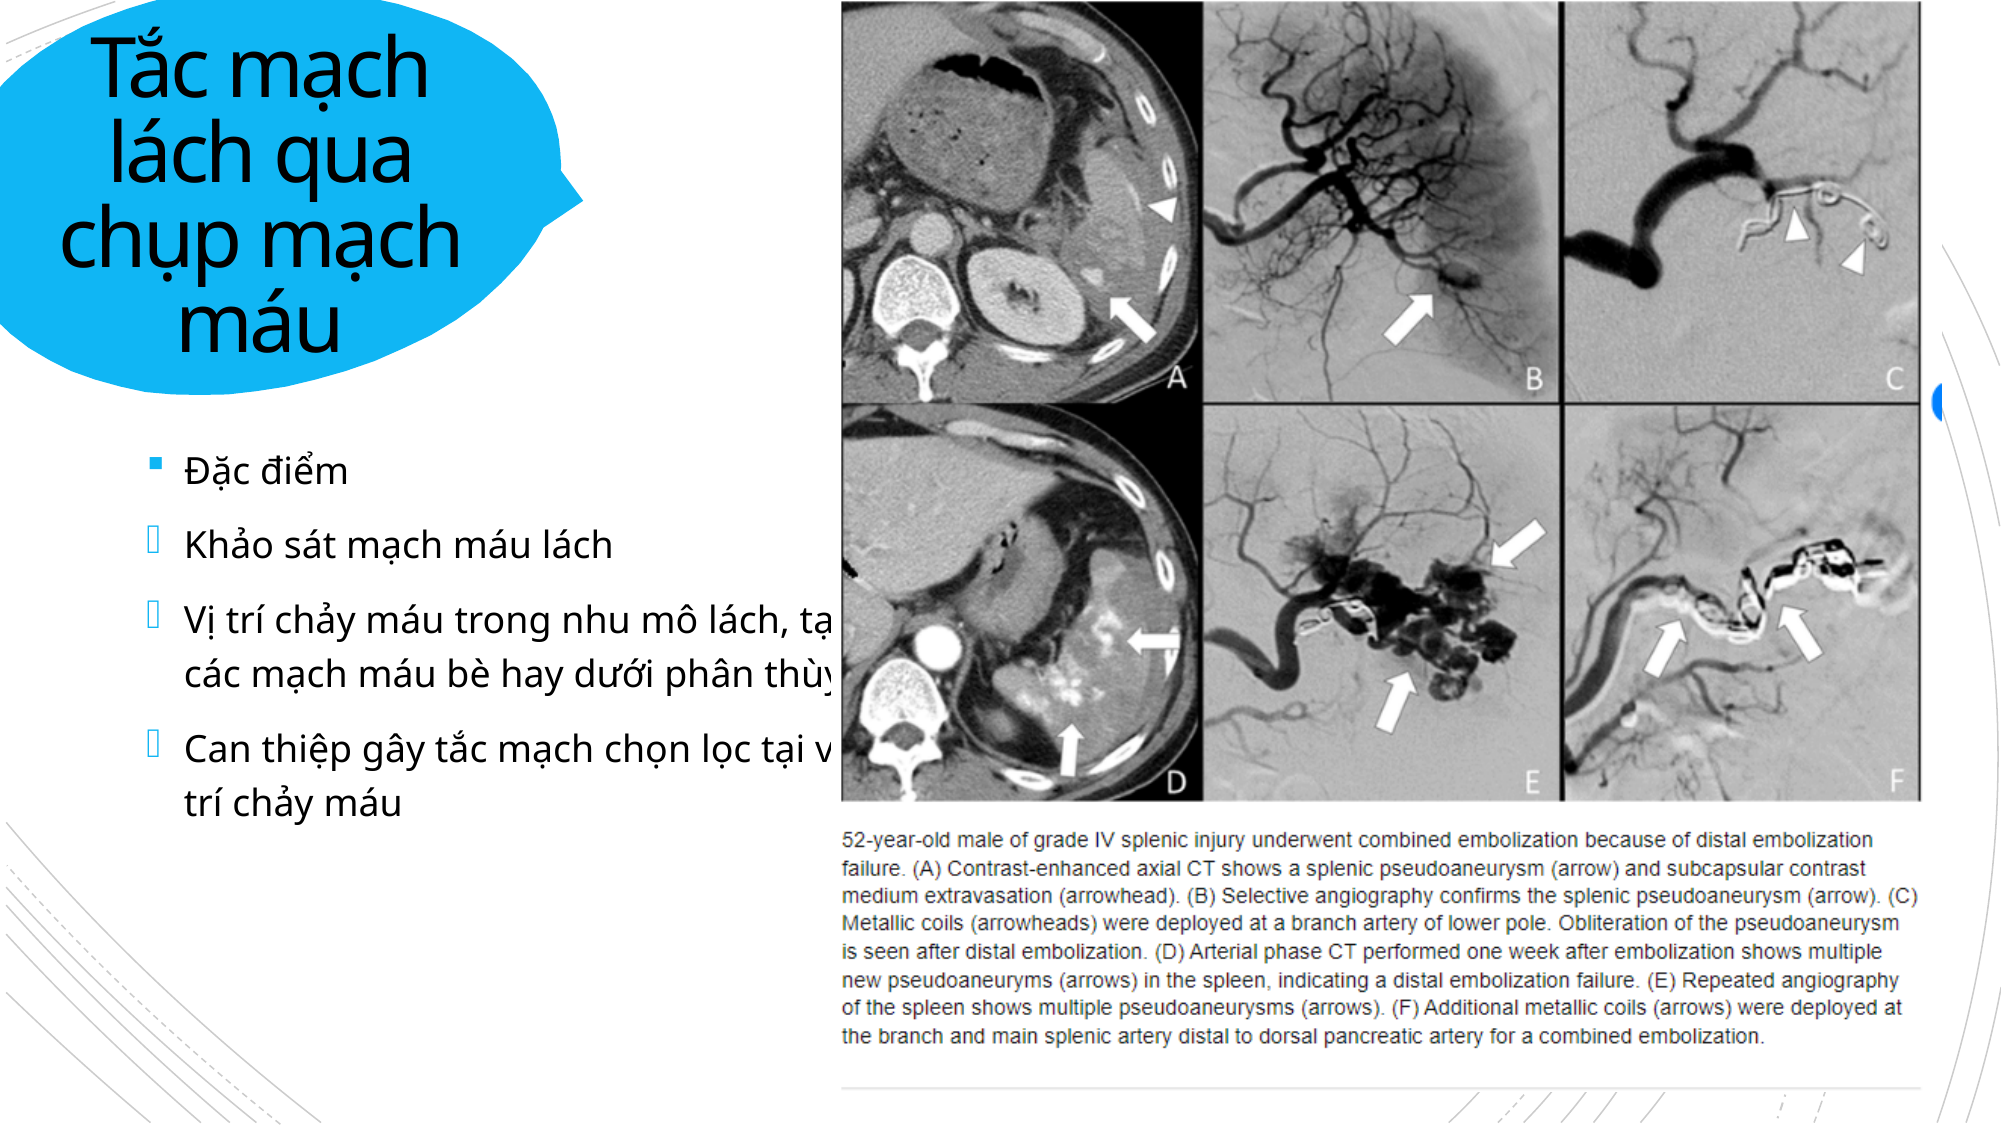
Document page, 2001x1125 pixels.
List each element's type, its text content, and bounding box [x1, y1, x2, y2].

list Đặc điểm Khảo sát mạch máu lách Vị trí chảy máu trong nhu mô lách, tại các mạch máu bè hay dưới phân thùy Can thiệp gây tắc mạch chọn lọc tại vị trí chảy máu [131, 430, 831, 989]
picture [831, 0, 1942, 1092]
title Tắc mạch lách qua chụp mạch máu [5, 0, 516, 402]
